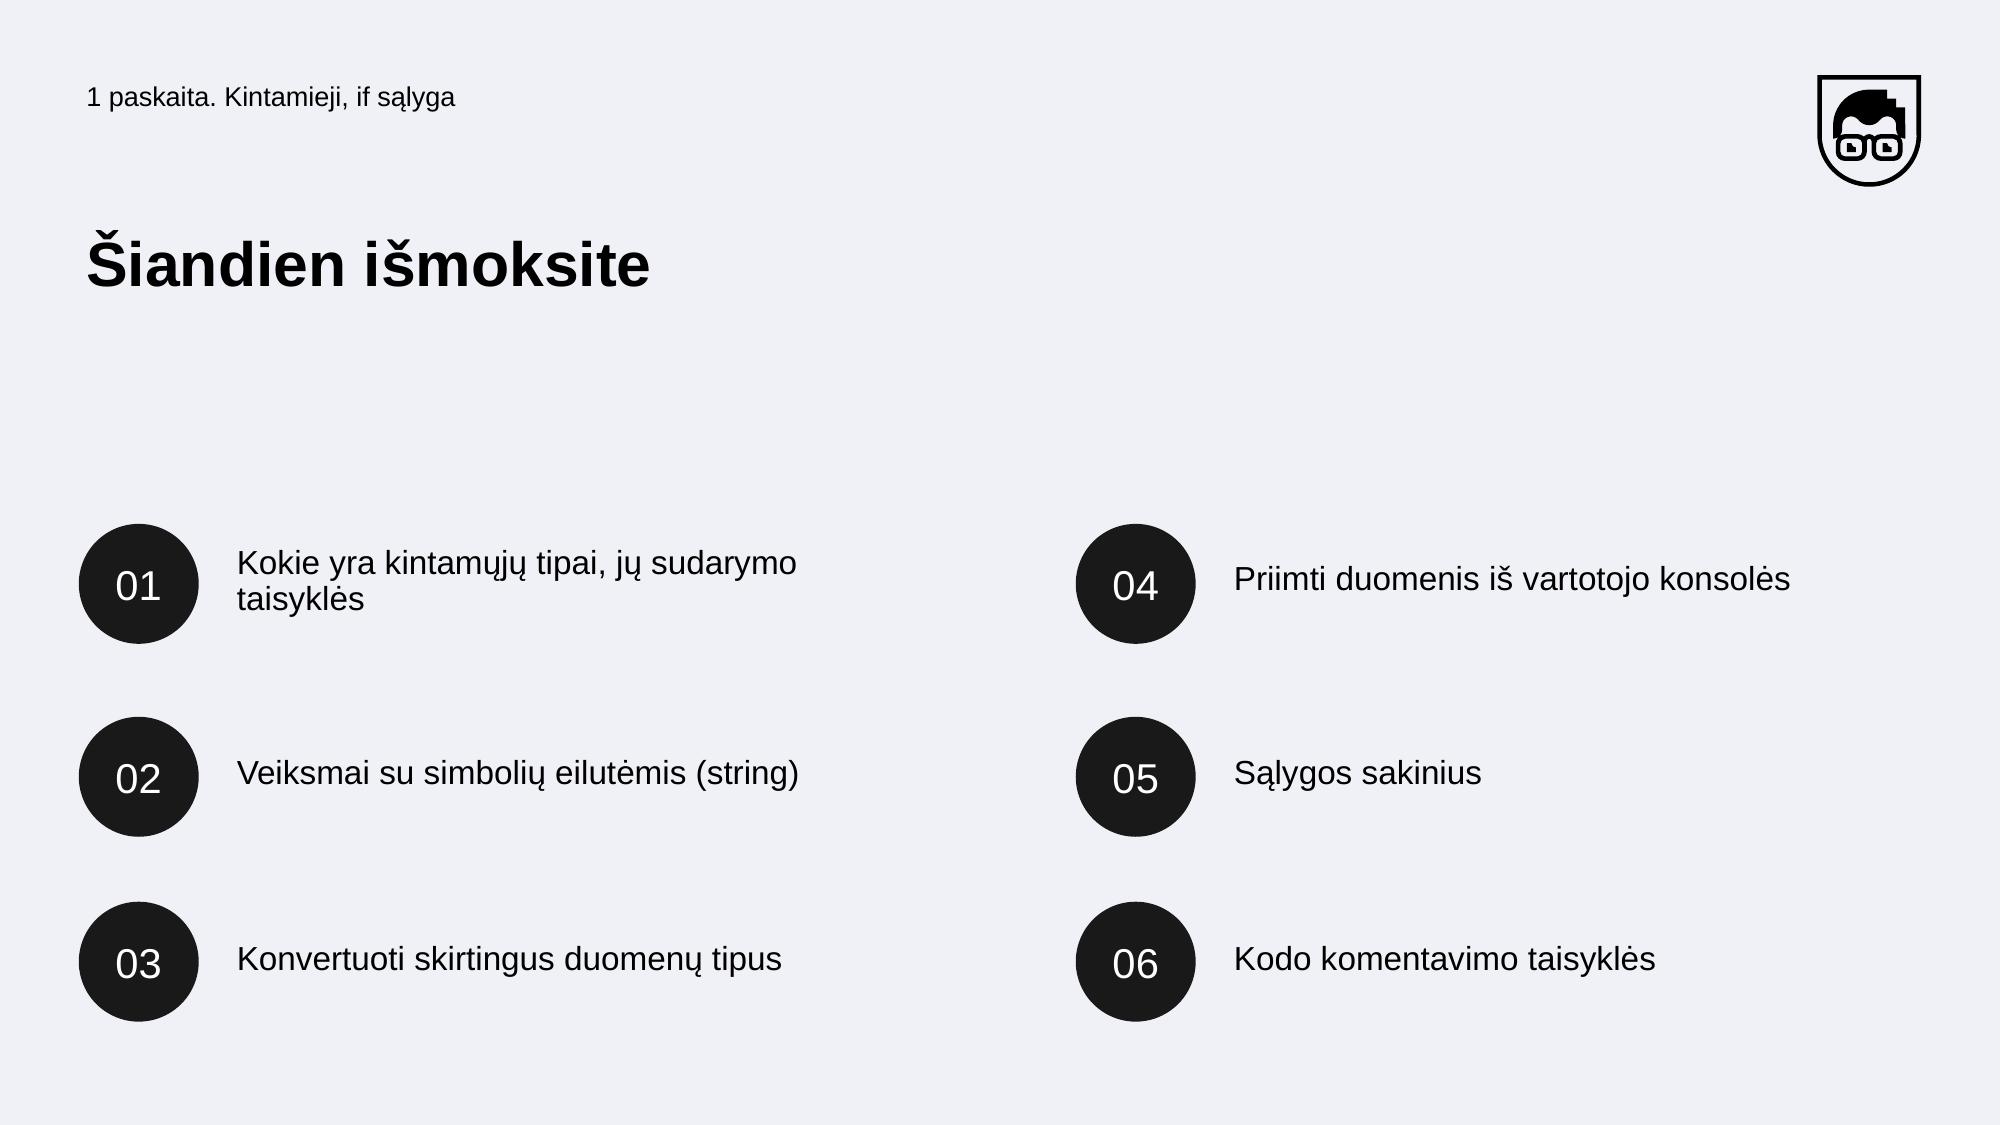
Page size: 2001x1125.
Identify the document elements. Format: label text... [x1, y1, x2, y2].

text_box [78, 716, 199, 837]
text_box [1075, 716, 1196, 837]
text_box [78, 901, 199, 1022]
text_box Veiksmai su simbolių eilutėmis (string) [229, 748, 925, 805]
text_box Kokie yra kintamųjų tipai, jų sudarymo taisyklės [229, 538, 925, 630]
text_box Šiandien išmoksite [78, 224, 925, 449]
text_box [1075, 523, 1196, 645]
text_box Priimti duomenis iš vartotojo konsolės [1226, 553, 1922, 614]
text_box 1 paskaita. Kintamieji, if sąlyga [78, 75, 1000, 150]
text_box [78, 523, 199, 645]
text_box Sąlygos sakinius [1226, 748, 1922, 805]
text_box Kodo komentavimo taisyklės [1226, 934, 1922, 989]
text_box Konvertuoti skirtingus duomenų tipus [229, 934, 925, 989]
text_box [1075, 901, 1196, 1022]
